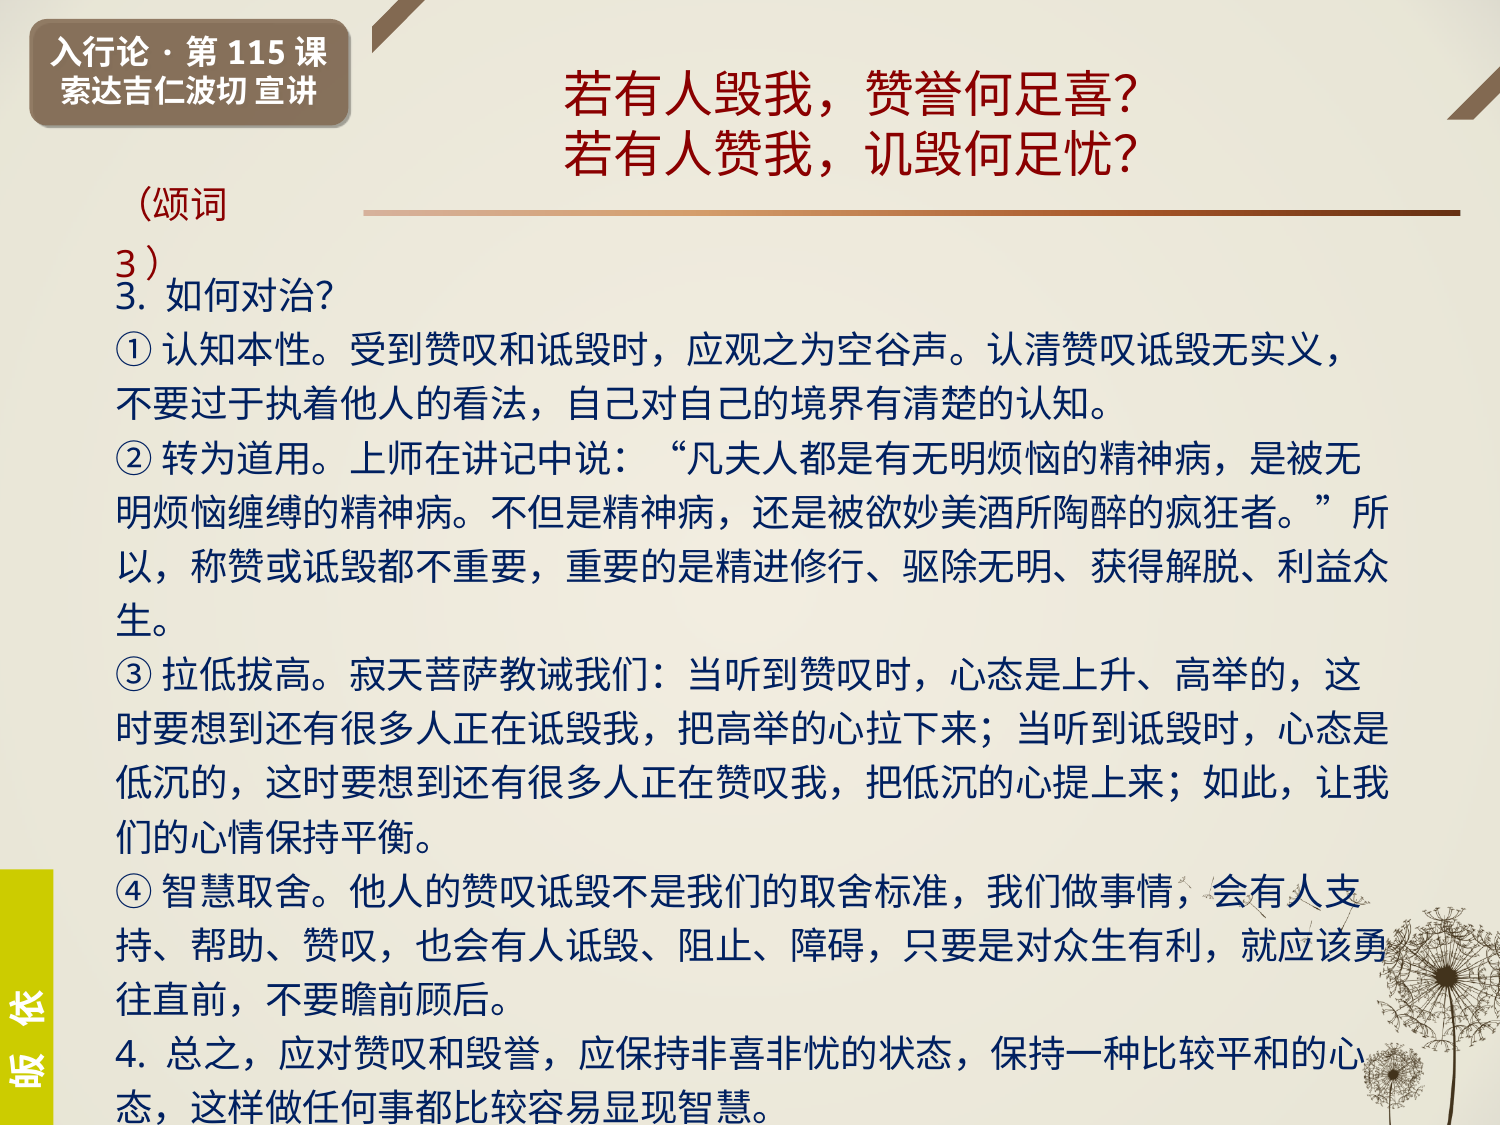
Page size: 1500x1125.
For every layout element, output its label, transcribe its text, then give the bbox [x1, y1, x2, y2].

text_box （颂词3） [100, 160, 278, 255]
text_box 若有人毁我，赞誉何足喜？若有人赞我，讥毁何足忧？ [549, 19, 1211, 190]
picture [0, 0, 1500, 1125]
text_box [372, 0, 425, 54]
text_box 3. 如何对治？ ①认知本性。受到赞叹和诋毁时，应观之为空谷声。认清赞叹诋毁无实义，不要过于执着他人的看法，自己对自己的境界有清楚的认知。 ②转为道用。上师在讲记中说：“凡夫人都是有无明烦恼的精神病，是被无明烦恼缠缚的精神病。不但是精神病，还是被欲妙美酒所陶醉的疯狂者。”所以，称赞或诋毁都不重要，重要的是精进修行、驱除无明、获得解脱、利益众生。 ③拉低拔高。寂天菩萨教诫我们：当听到赞叹时，心态是上升、高举的，这时要想到还有很多人正在诋毁我，把高举的心拉下来；当听到诋毁时，心态是低沉的，这时要想到还有很多人正在赞叹我，把低沉的心提上来；如此，让我们的心情保持平衡。 ④智慧取舍。他人的赞叹诋毁不是我们的取舍标准，我们做事情，会有人支持、帮助、赞叹，也会有人诋毁、阻止、障碍，只要是对众生有利，就应该勇往直前，不要瞻前顾后。 4. 总之，应对赞叹和毁誉，应保持非喜非忧的状态，保持一种比较平和的心态，这样做任何事都比较容易显现智慧。 [100, 255, 1412, 1125]
text_box [1446, 66, 1500, 120]
text_box 皈 依 [0, 869, 54, 1125]
text_box 入行论·第115课 索达吉仁波切 宣讲 [29, 18, 349, 126]
